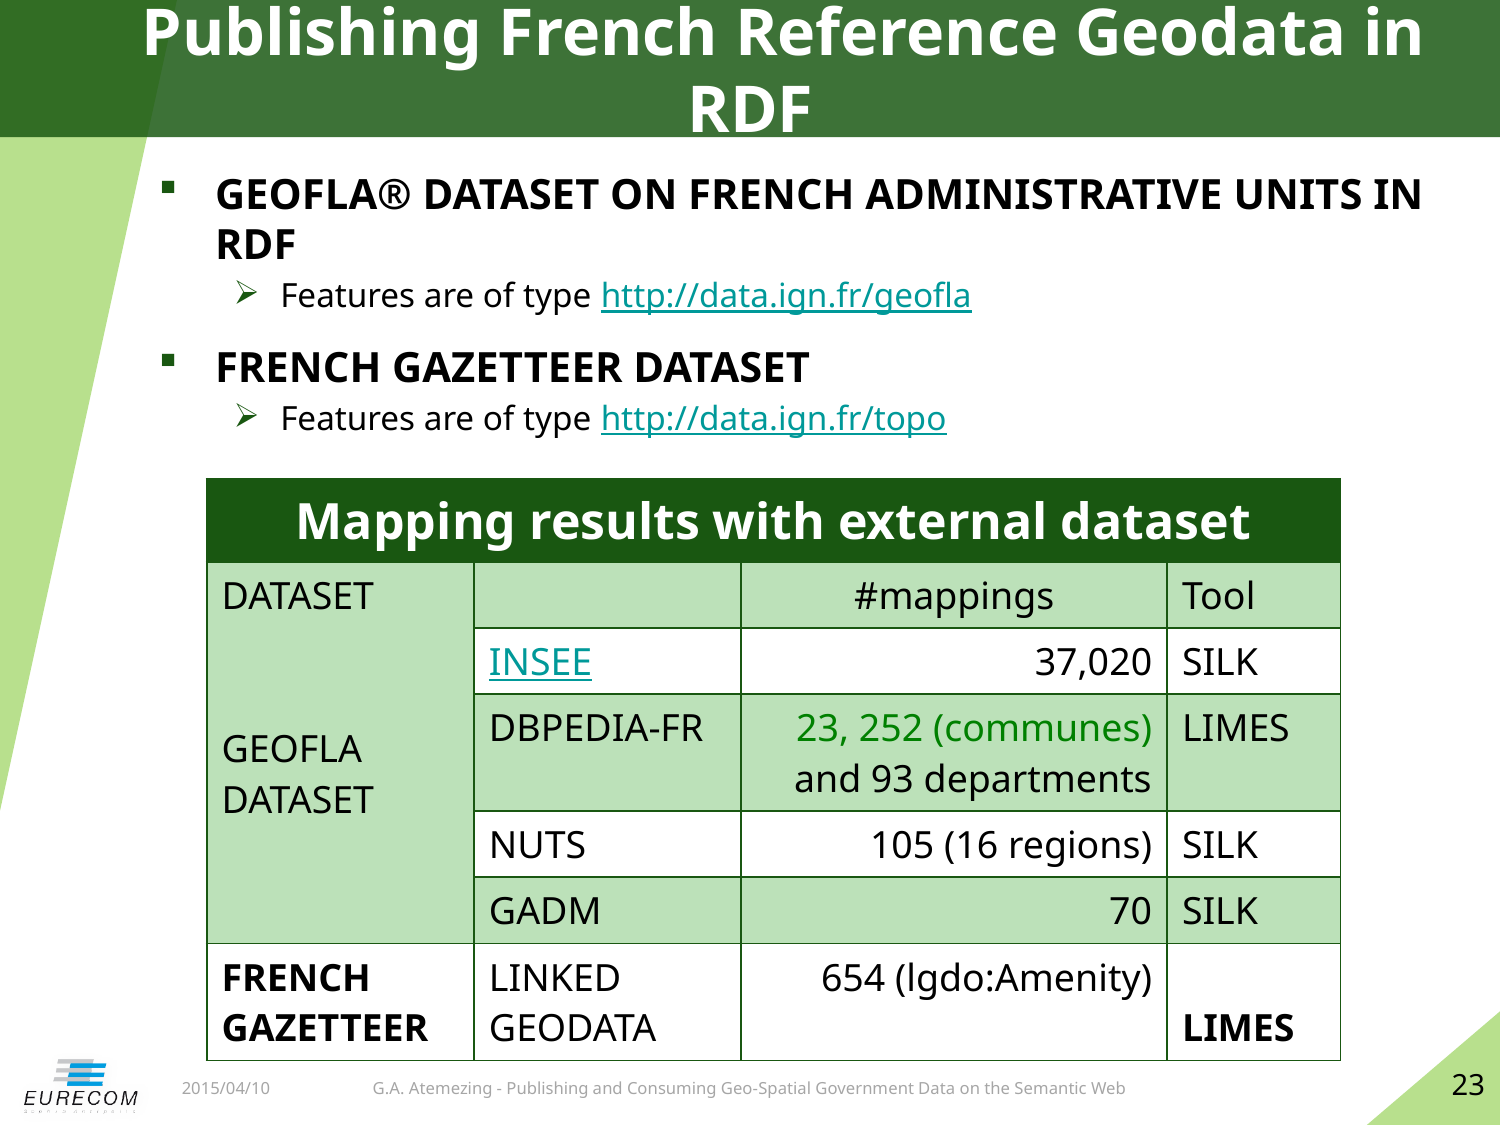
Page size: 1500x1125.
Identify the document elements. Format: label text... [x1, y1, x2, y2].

table_header Mapping results with external dataset [208, 480, 1340, 561]
picture [23, 1057, 138, 1116]
table_cell 23, 252 (communes) and 93 departments [742, 695, 1166, 810]
text_box [0, 138, 147, 811]
slide_number 23 [1382, 1058, 1500, 1125]
text_box 2015/04/10 [167, 1070, 345, 1103]
table_cell Tool [1168, 563, 1340, 627]
table_cell SILK [1168, 812, 1340, 876]
table_cell DATASET GEOFLA DATASET [208, 563, 473, 943]
table_cell 37,020 [742, 629, 1166, 693]
table_cell #mappings [742, 563, 1166, 627]
table_cell 105 (16 regions) [742, 812, 1166, 876]
table_cell INSEE [475, 629, 740, 693]
table_cell LINKED GEODATA [475, 944, 740, 1060]
table_cell LIMES [1168, 944, 1340, 1060]
title Publishing French Reference Geodata in RDF [0, 0, 1500, 138]
table_cell LIMES [1168, 695, 1340, 810]
table_cell [475, 563, 740, 627]
table_cell SILK [1168, 629, 1340, 693]
table_cell 654 (lgdo:Amenity) [742, 944, 1166, 1060]
table_cell GADM [475, 878, 740, 943]
table_cell FRENCH GAZETTEER [208, 944, 473, 1060]
table_cell NUTS [475, 812, 740, 876]
table_cell DBPEDIA-FR [475, 695, 740, 810]
table_cell 70 [742, 878, 1166, 943]
text_box [1445, 1011, 1500, 1058]
list GEOFLA® Dataset on French administrative units in rdf Features are of type http://data.ign.fr/geofla French gazetteer dataset Features are of type http://data.ign.fr/topo [143, 159, 1485, 539]
table_cell SILK [1168, 878, 1340, 943]
footer G.A. Atemezing - Publishing and Consuming Geo-Spatial Government Data on the Semantic Web [0, 1070, 1382, 1125]
